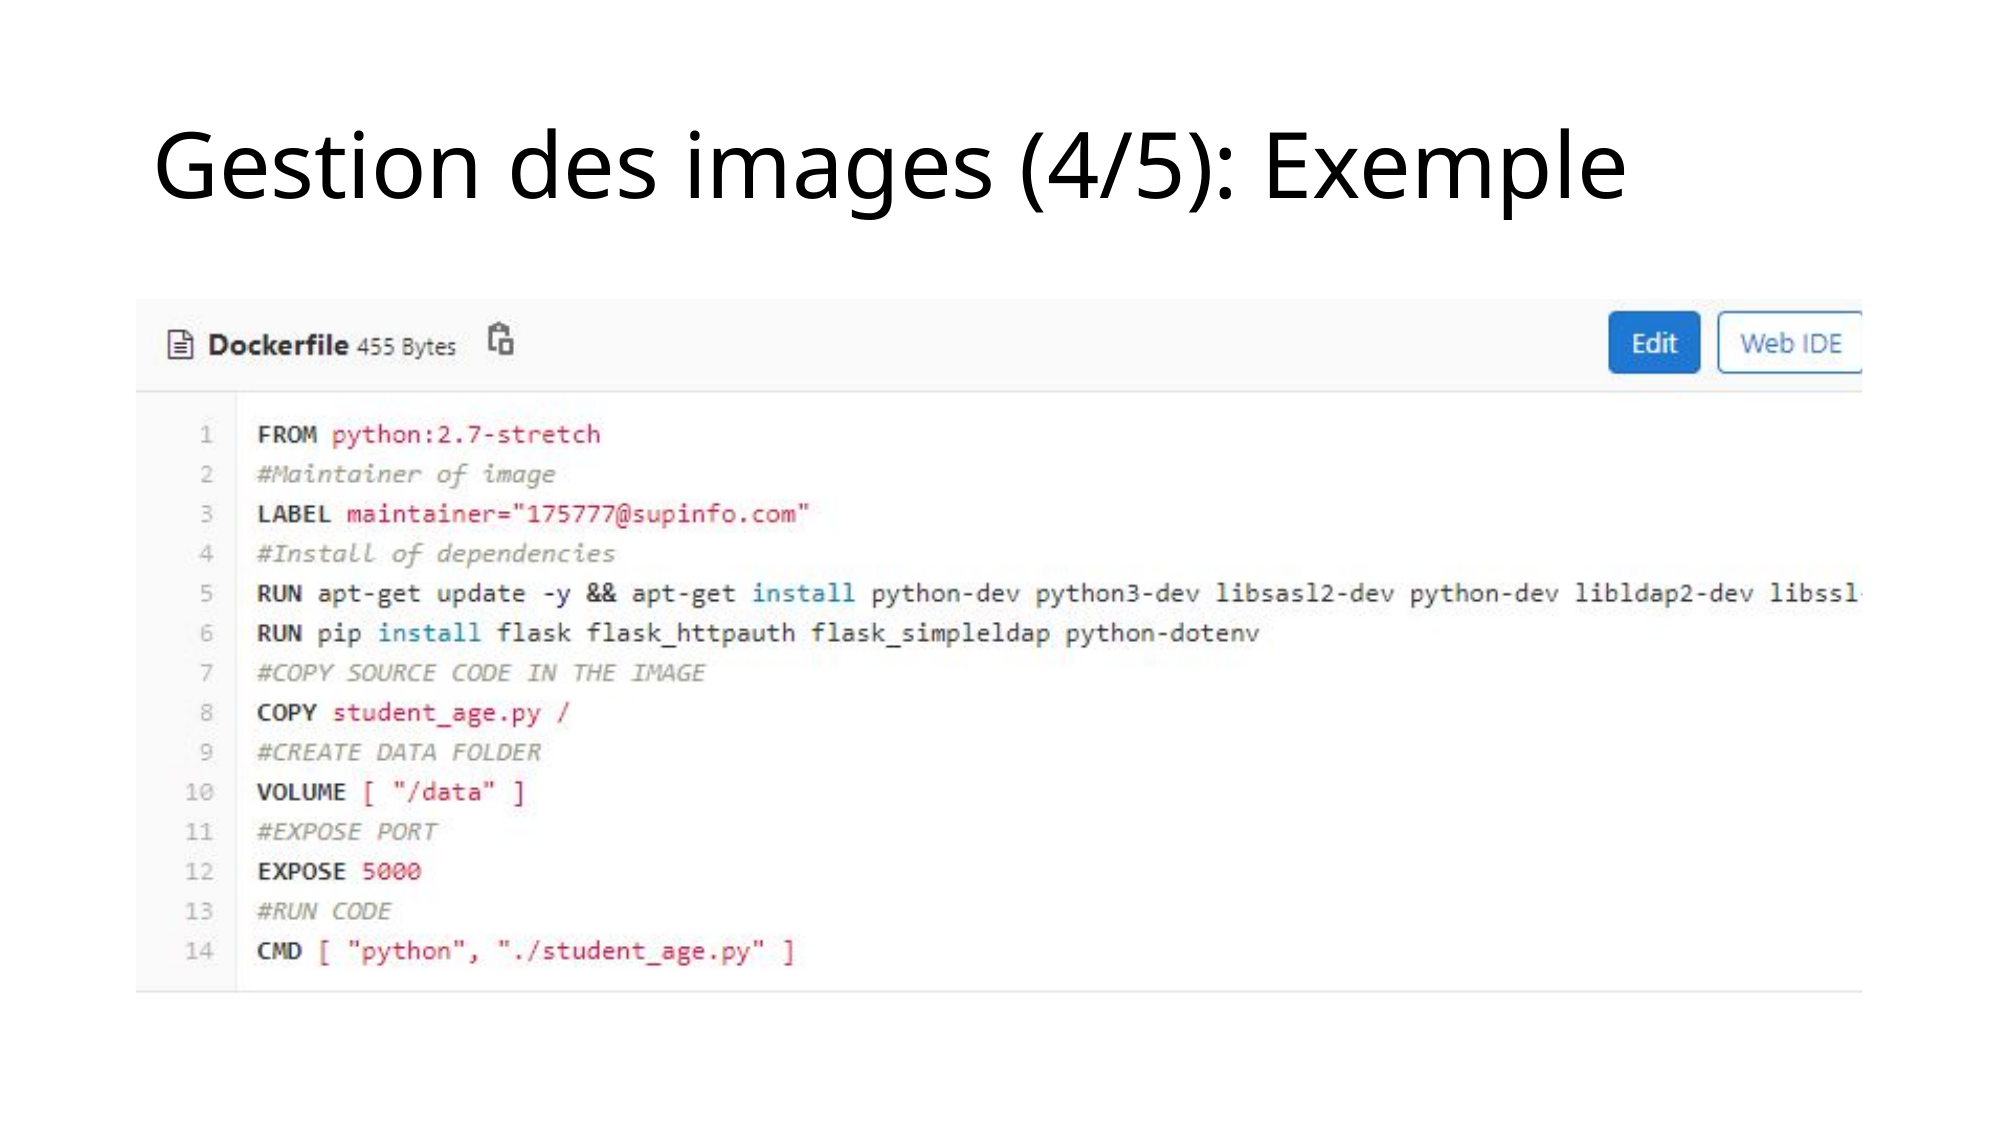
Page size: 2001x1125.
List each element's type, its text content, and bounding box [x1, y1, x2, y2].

title Gestion des images (4/5): Exemple [137, 59, 1863, 278]
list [135, 299, 1863, 1014]
